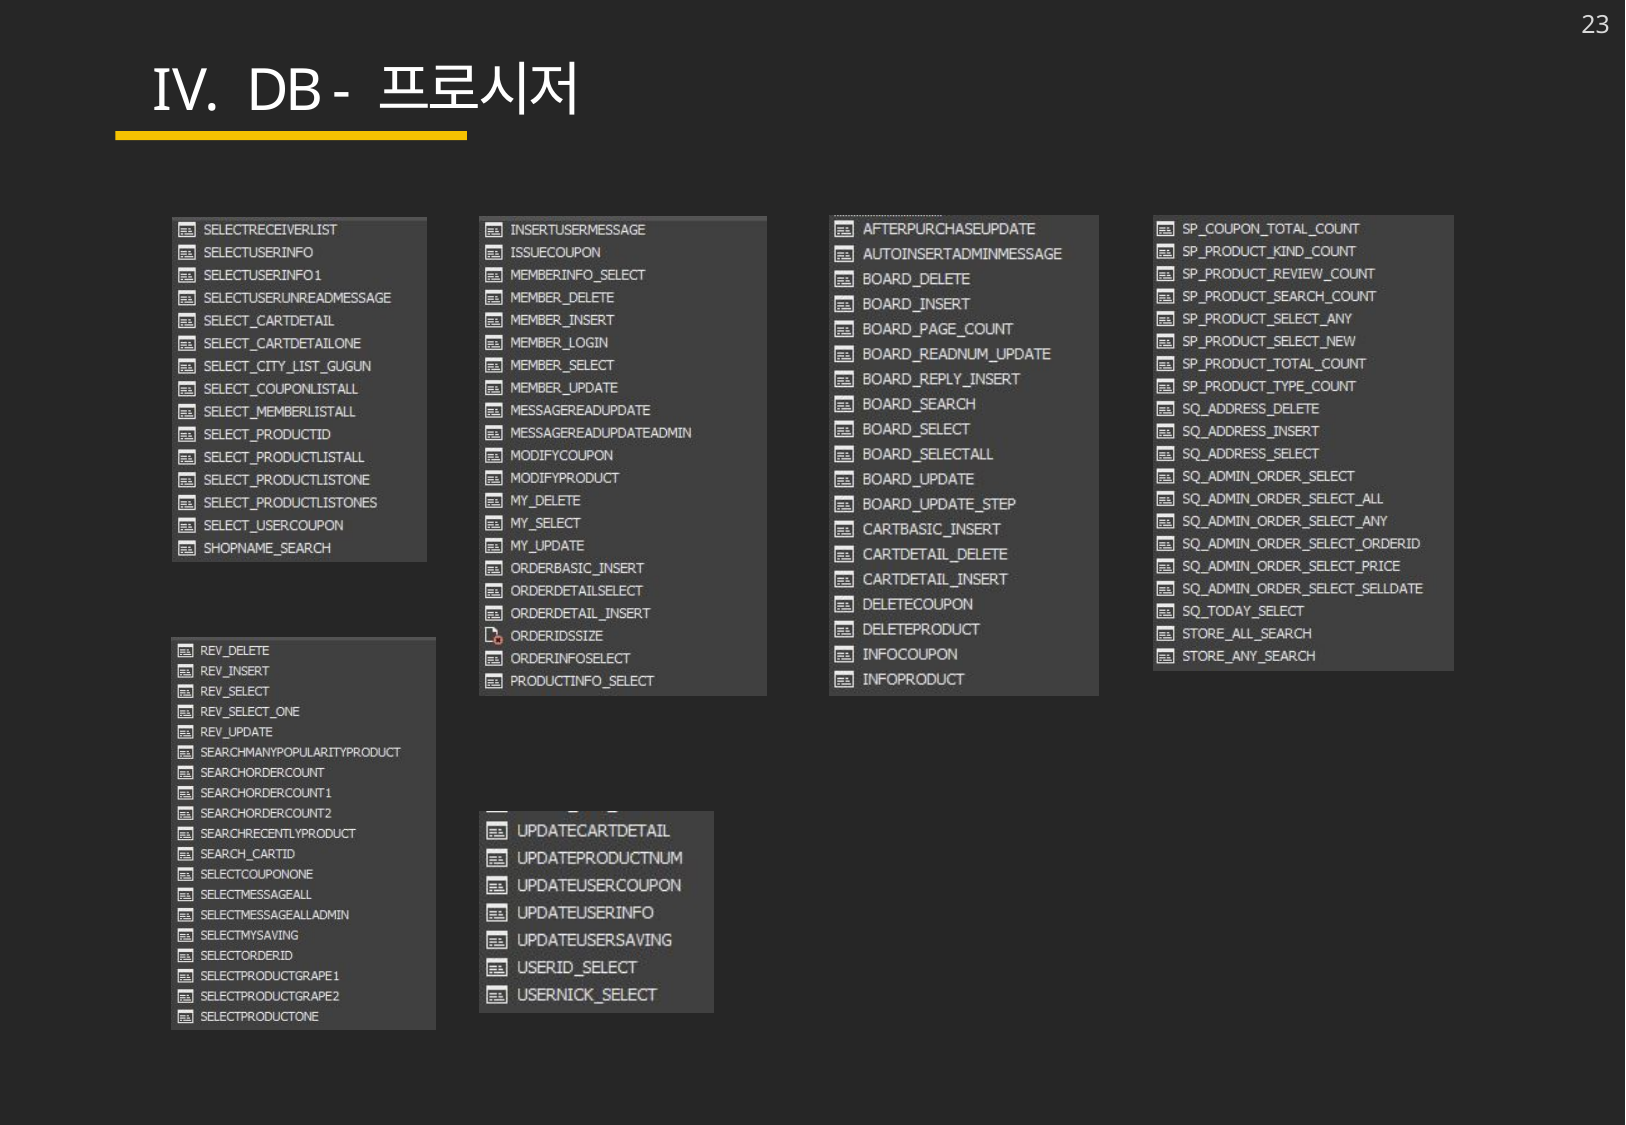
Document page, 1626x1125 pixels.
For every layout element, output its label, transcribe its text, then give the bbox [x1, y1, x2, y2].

text_box DB - 프로시저 [137, 44, 608, 130]
text_box [113, 129, 469, 142]
picture [171, 217, 427, 562]
picture [1153, 215, 1454, 672]
slide_number 15 [1207, 0, 1625, 56]
picture [479, 216, 767, 697]
picture [829, 215, 1099, 697]
picture [170, 637, 436, 1030]
picture [479, 811, 714, 1013]
